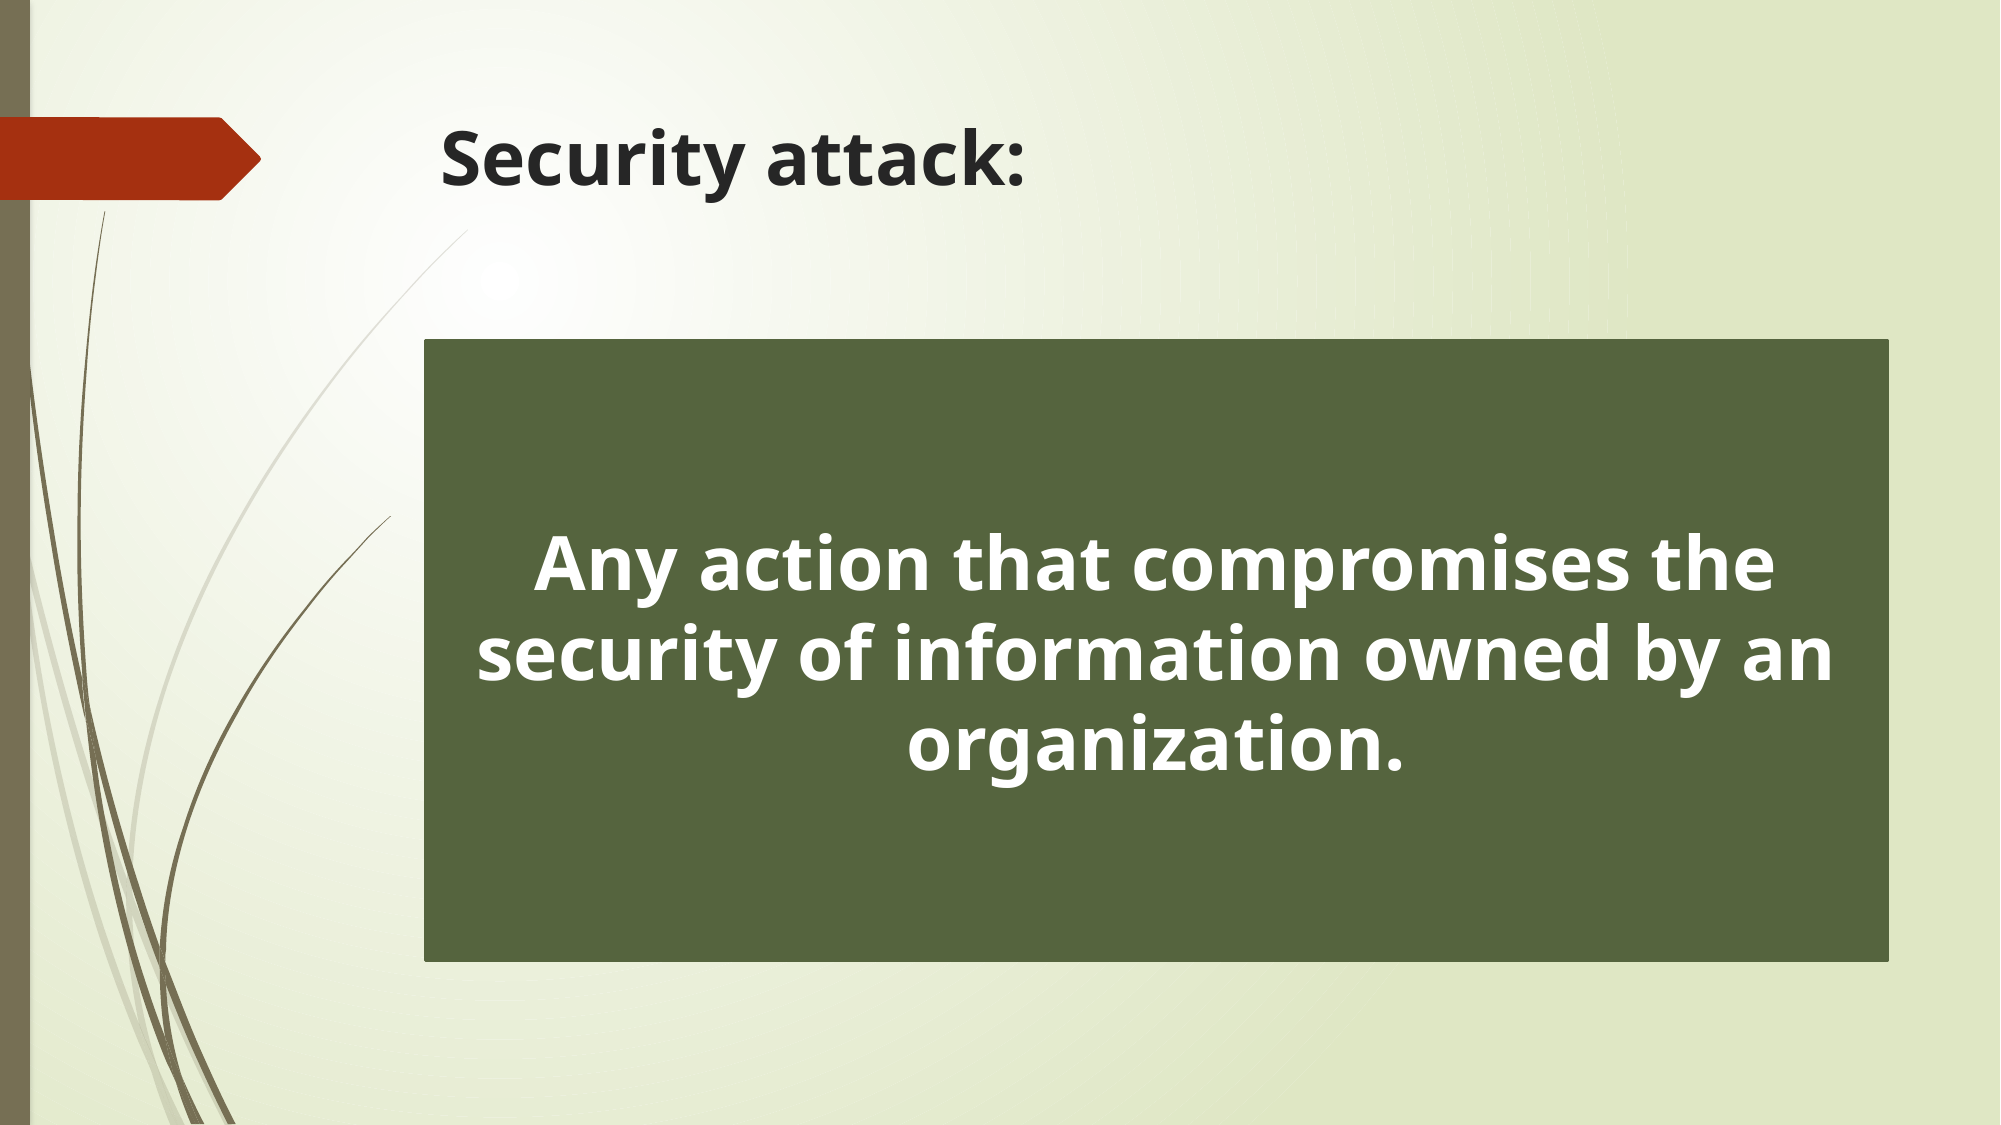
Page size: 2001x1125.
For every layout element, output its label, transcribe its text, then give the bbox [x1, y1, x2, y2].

list Any action that compromises the security of information owned by an organization. [424, 339, 1889, 962]
title Security attack: [425, 102, 1888, 313]
